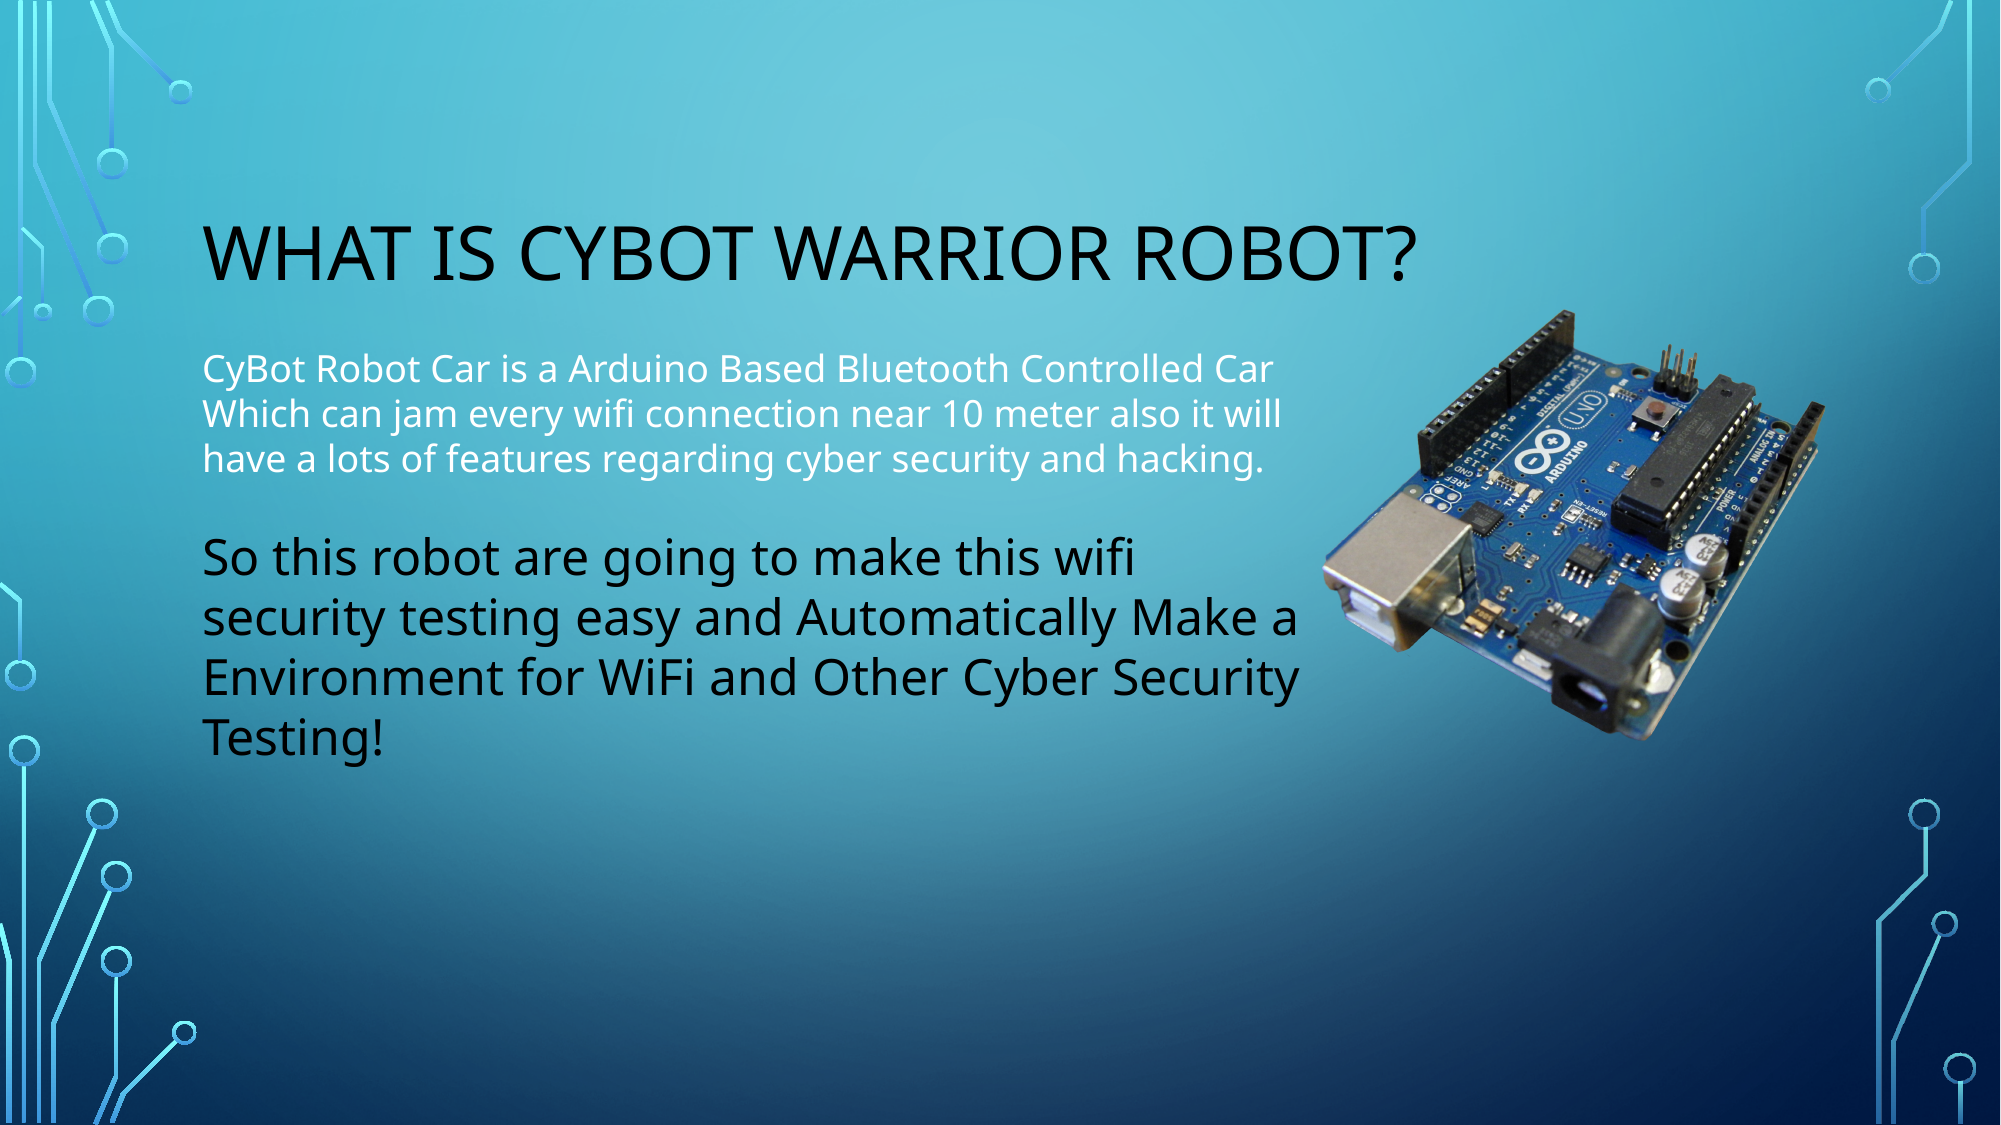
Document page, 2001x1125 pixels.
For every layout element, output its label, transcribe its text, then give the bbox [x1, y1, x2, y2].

text_box CyBot Robot Car is a Arduino Based Bluetooth Controlled Car Which can jam every wifi connection near 10 meter also it will have a lots of features regarding cyber security and hacking. So this robot are going to make this wifi security testing easy and Automatically Make a Environment for WiFi and Other Cyber Security Testing! [187, 337, 1279, 773]
title What is Cybot Warrior robot? [187, 99, 1813, 337]
picture [1279, 268, 1868, 786]
